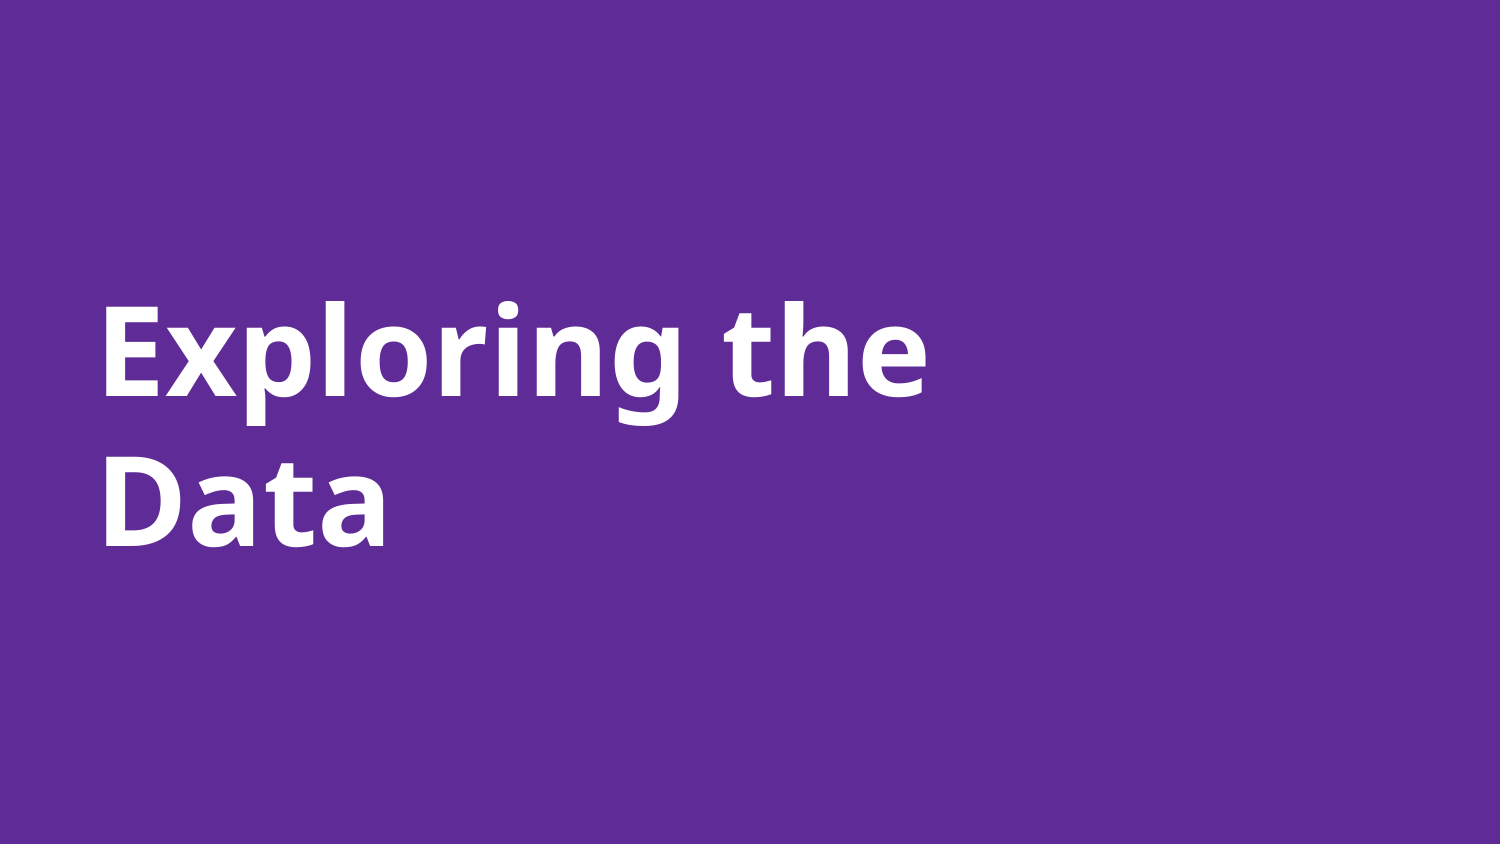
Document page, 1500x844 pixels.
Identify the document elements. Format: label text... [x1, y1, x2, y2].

title Exploring the Data [80, 86, 1000, 758]
